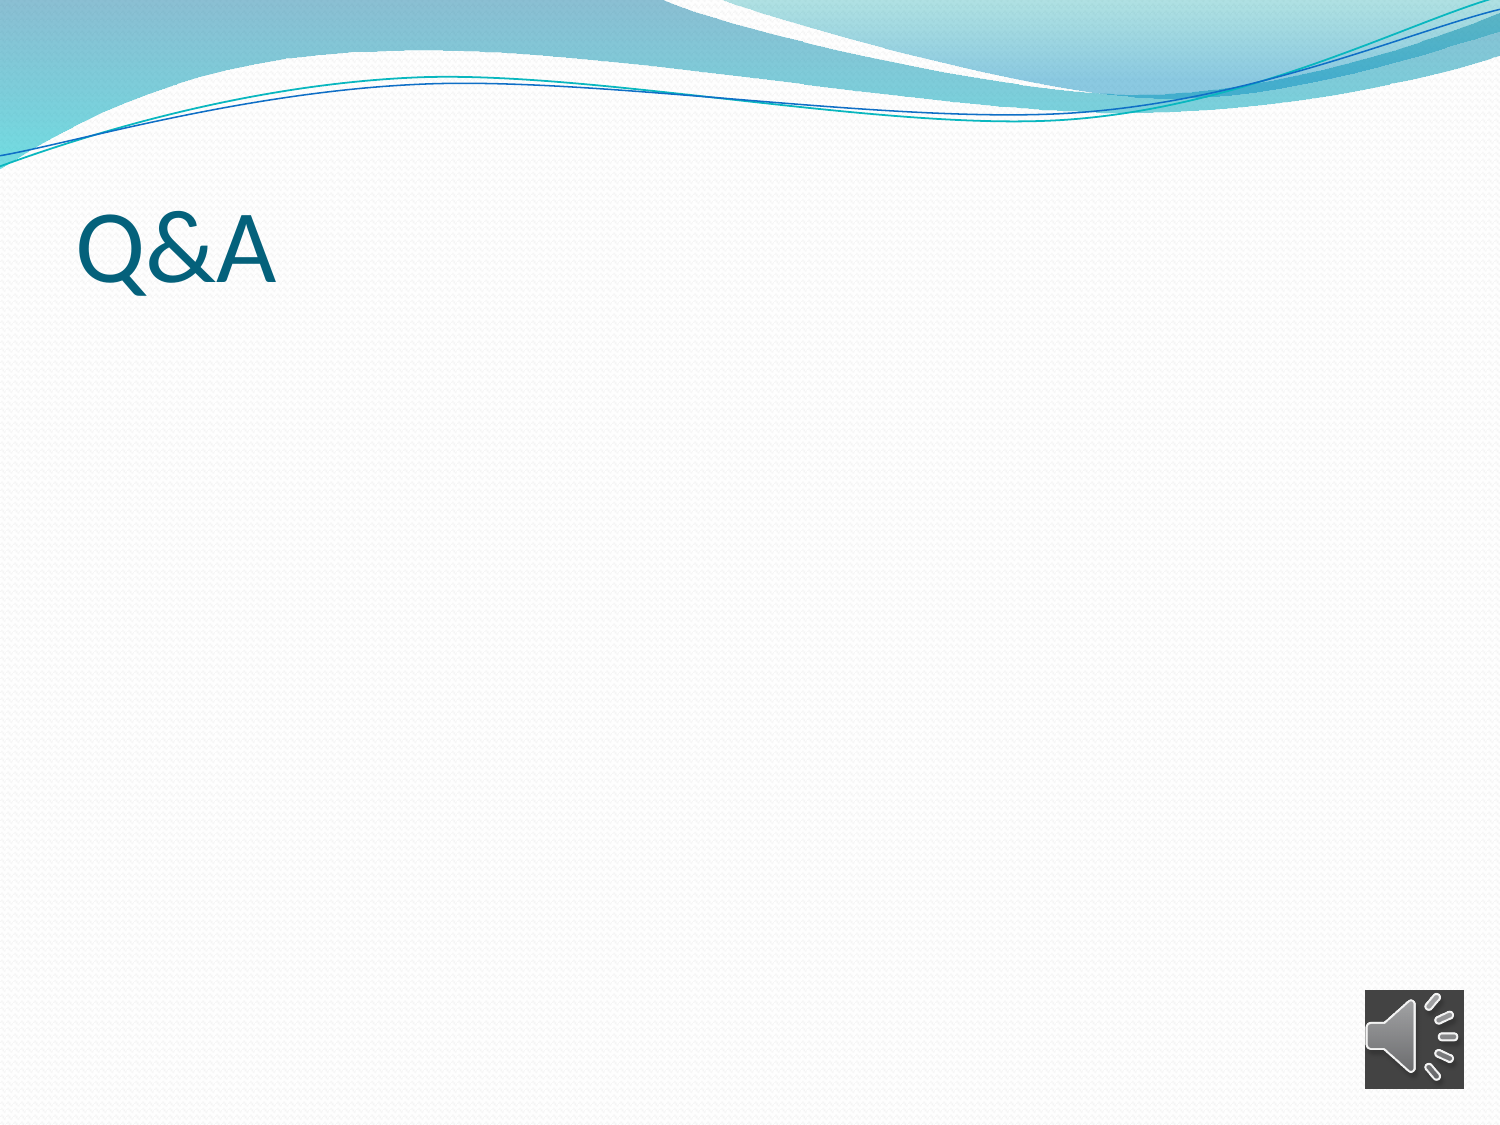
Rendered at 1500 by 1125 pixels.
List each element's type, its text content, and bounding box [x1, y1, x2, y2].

picture [1364, 989, 1465, 1090]
title Q&A [75, 115, 1438, 303]
